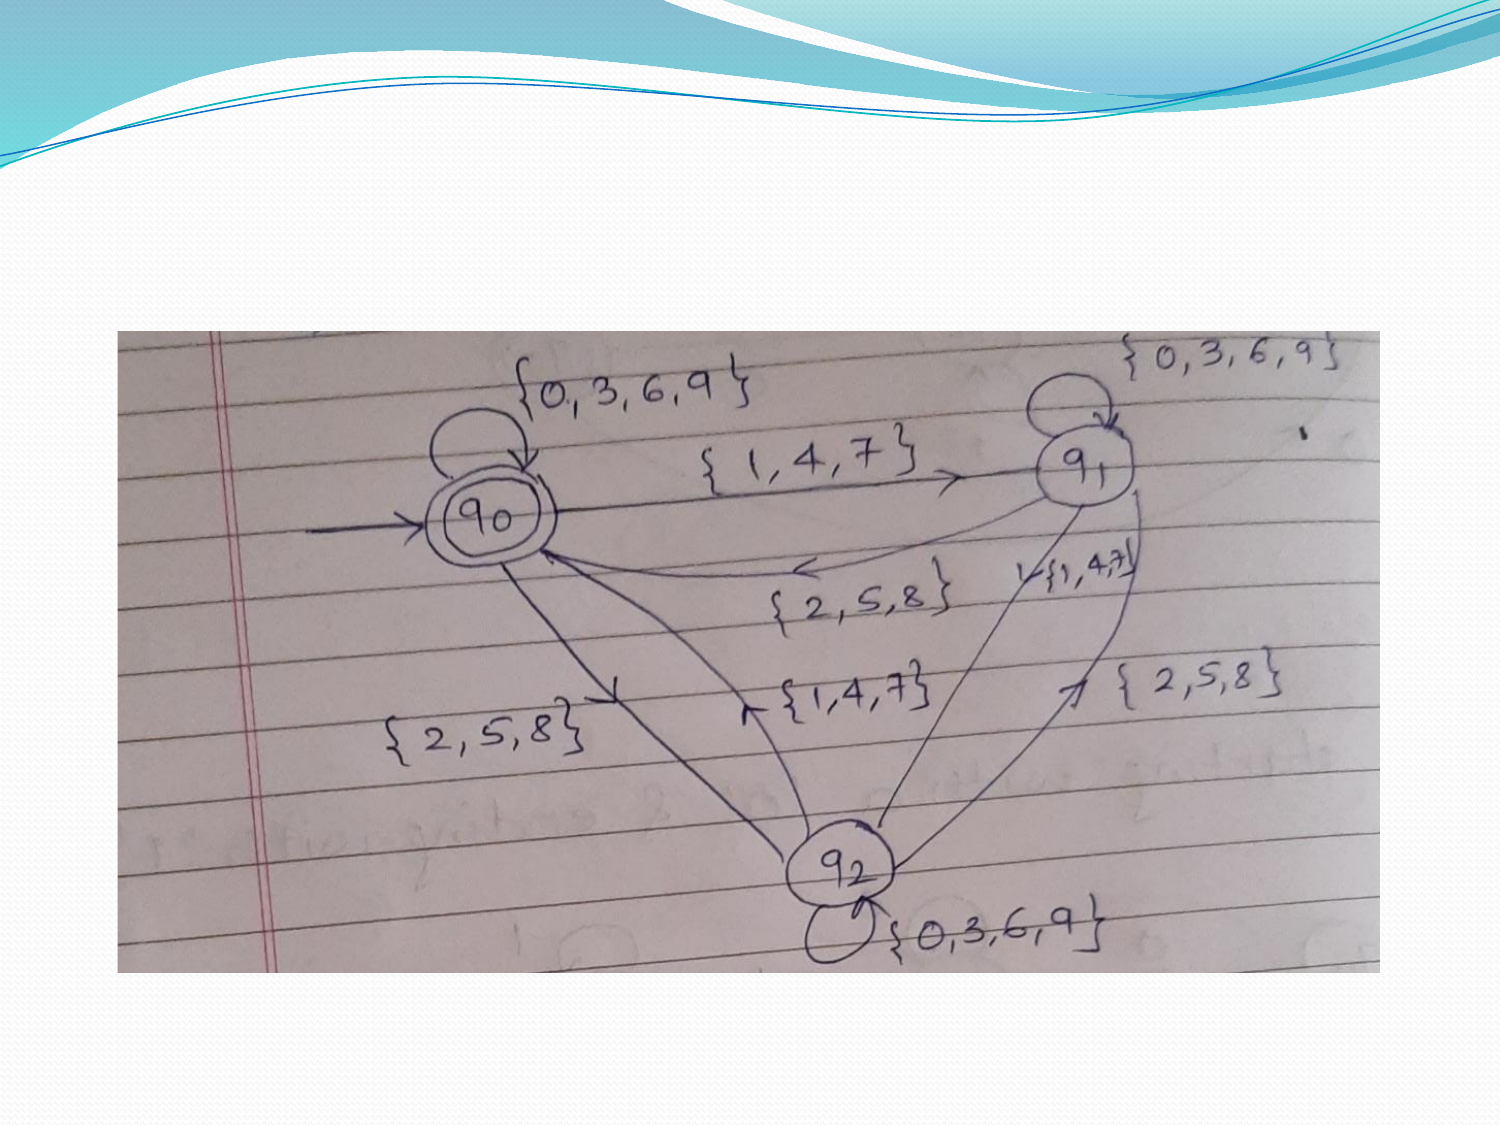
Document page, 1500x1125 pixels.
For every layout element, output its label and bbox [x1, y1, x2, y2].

picture [117, 331, 1438, 973]
